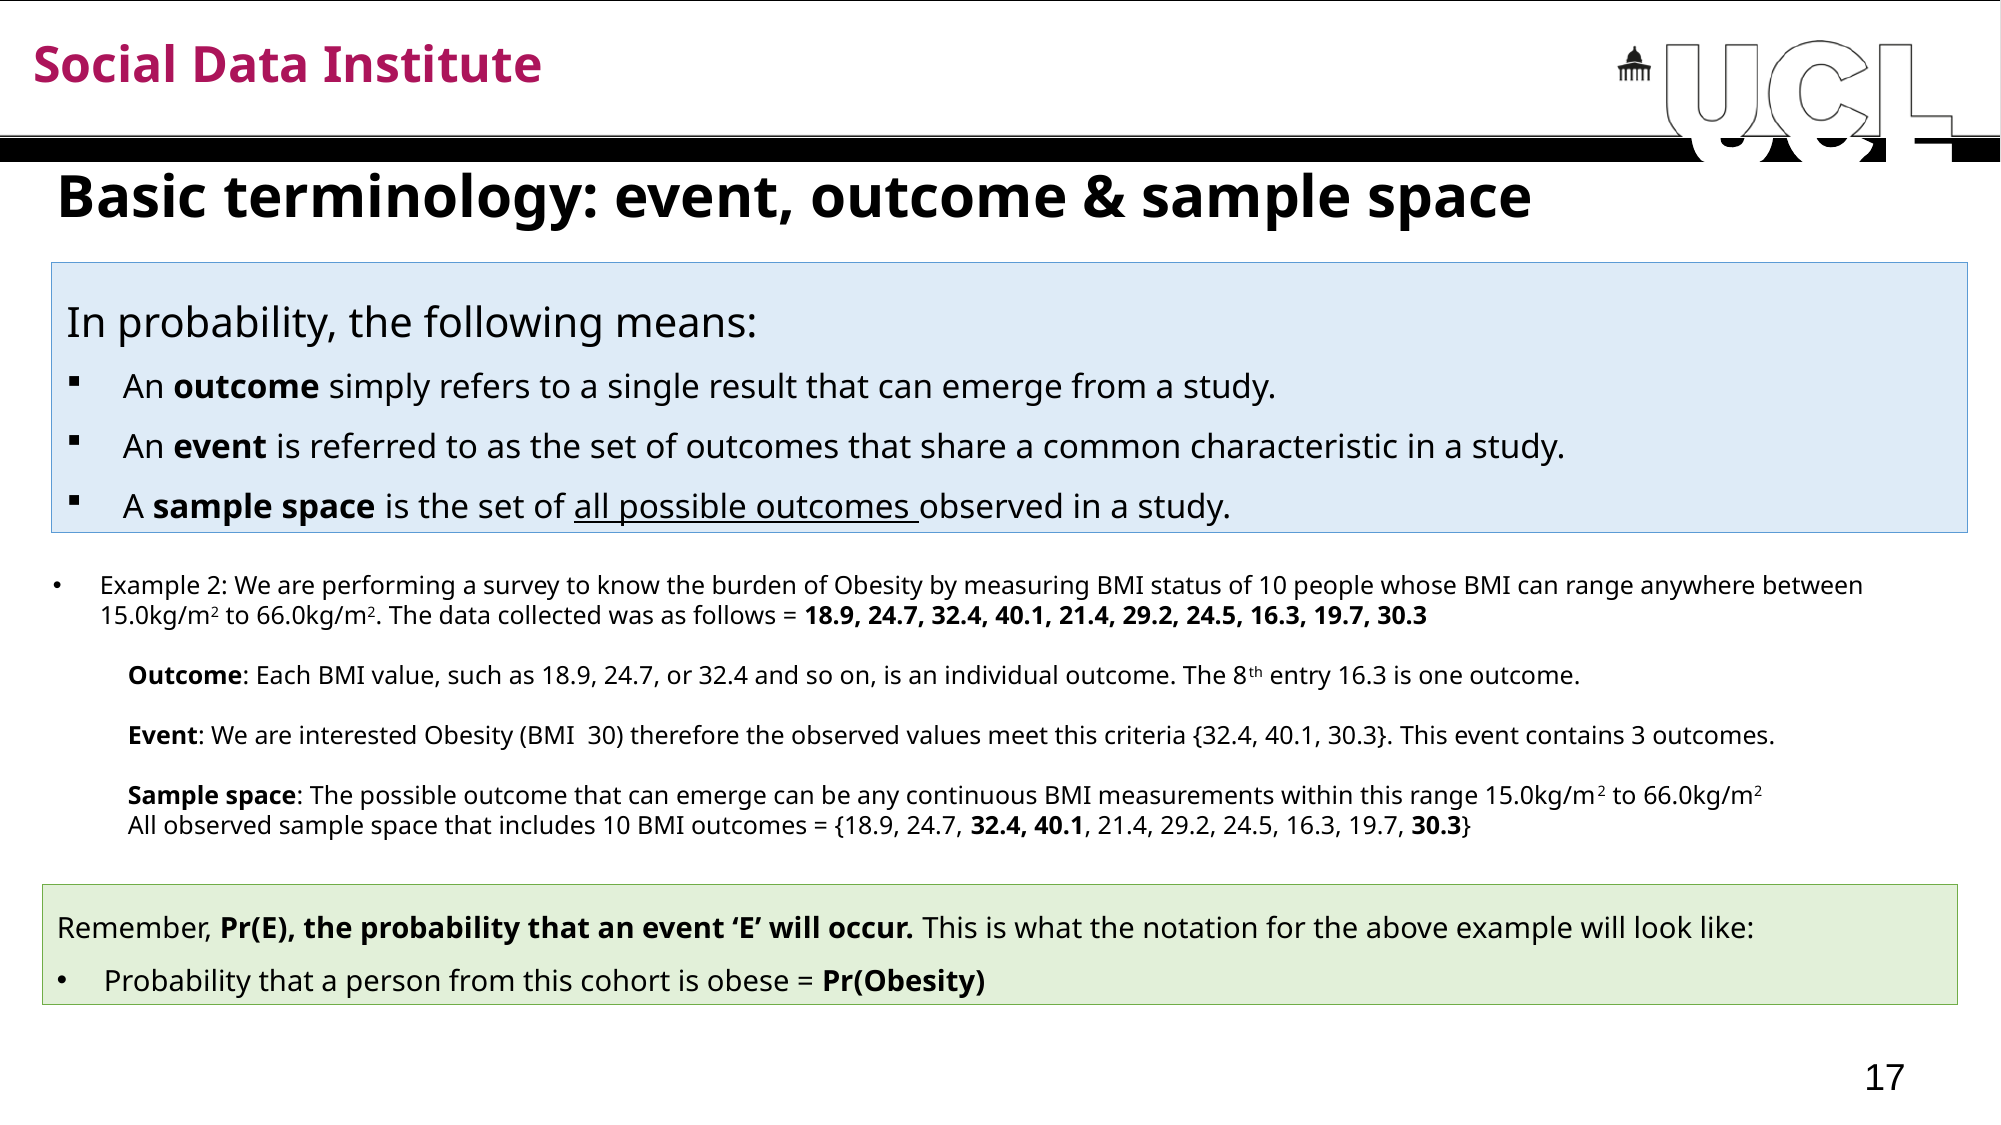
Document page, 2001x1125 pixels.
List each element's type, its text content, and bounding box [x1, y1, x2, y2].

text_box Basic terminology: event, outcome & sample space [42, 159, 1582, 267]
text_box 17 [1849, 1045, 1939, 1070]
picture [0, 1, 2000, 138]
text_box Remember, Pr(E), the probability that an event ‘E’ will occur. This is what the notation for the above example will look like: Probability that a person from this cohort is obese = Pr(Obesity) [42, 884, 1958, 1005]
text_box In probability, the following means: An outcome simply refers to a single result that can emerge from a study. An event is referred to as the set of outcomes that share a common characteristic in a study. A sample space is the set of all possible outcomes observed in a study. [51, 262, 1968, 533]
